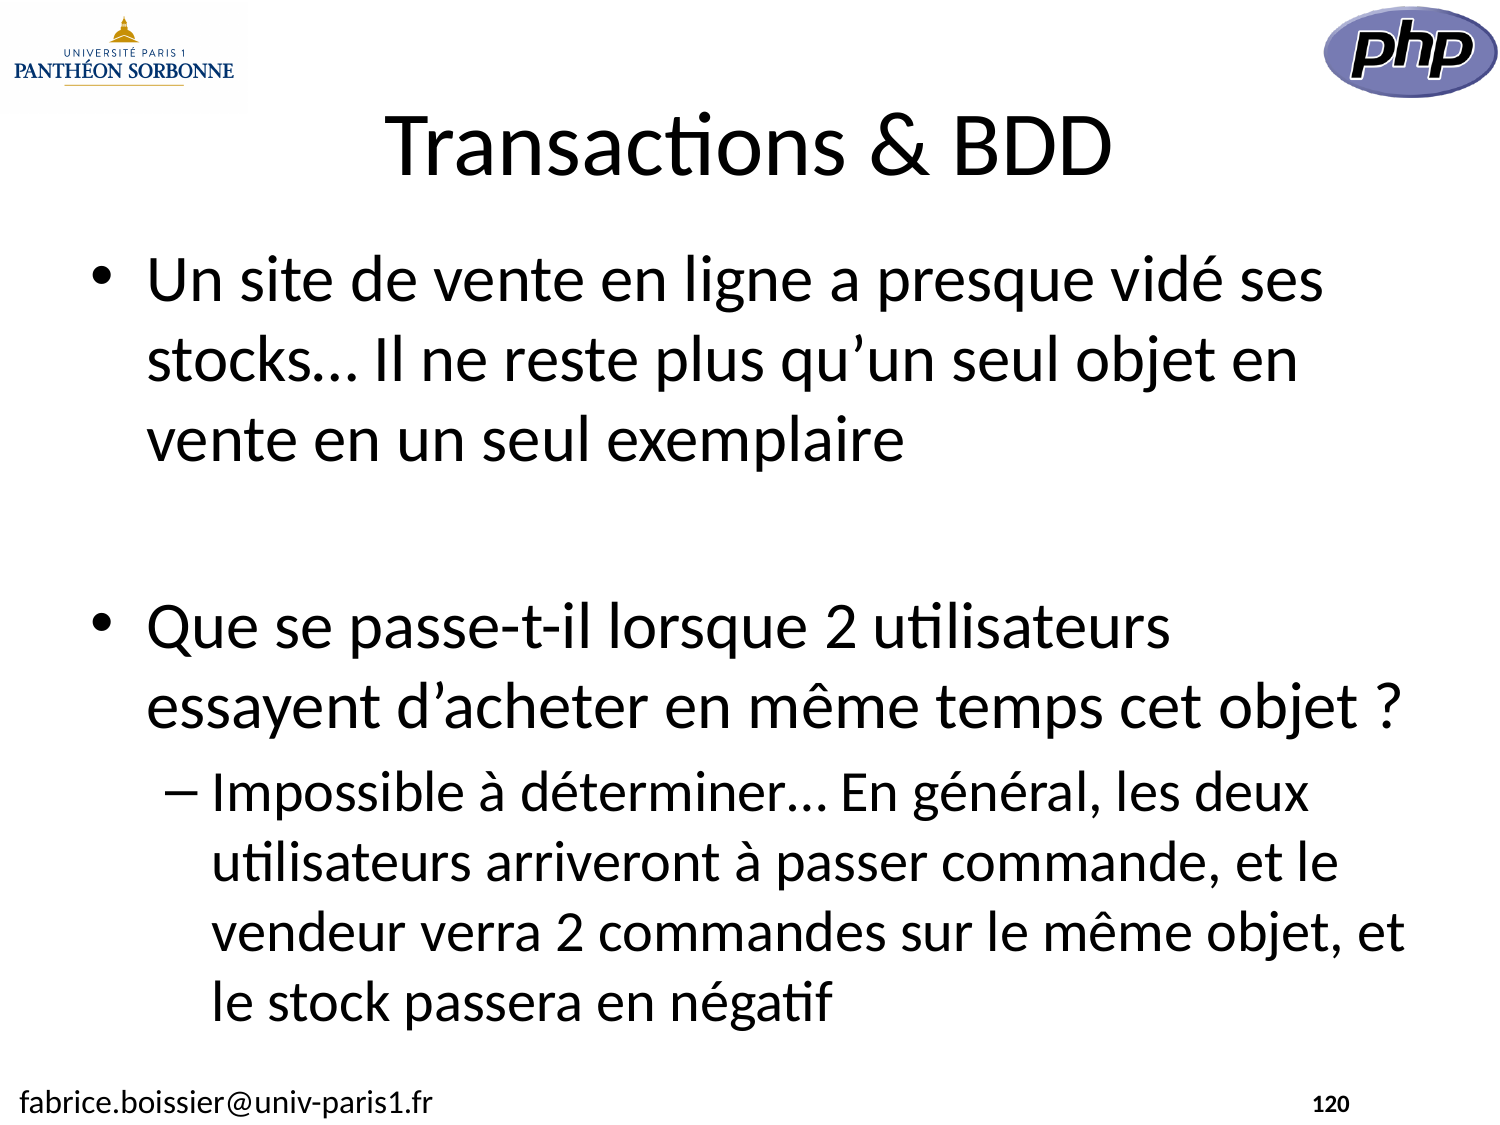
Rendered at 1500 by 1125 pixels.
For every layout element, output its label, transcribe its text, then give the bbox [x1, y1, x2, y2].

slide_number 120 [1156, 1072, 1500, 1125]
title Transactions & BDD [75, 45, 1425, 227]
picture [0, 2, 248, 114]
picture [1321, 0, 1500, 119]
list Un site de vente en ligne a presque vidé ses stocks… Il ne reste plus qu’un seul objet en vente en un seul exemplaire Que se passe-t-il lorsque 2 utilisateurs essayent d’acheter en même temps cet objet ? Impossible à déterminer… En général, les deux utilisateurs arriveront à passer commande, et le vendeur verra 2 commandes sur le même objet, et le stock passera en négatif [75, 227, 1425, 1059]
